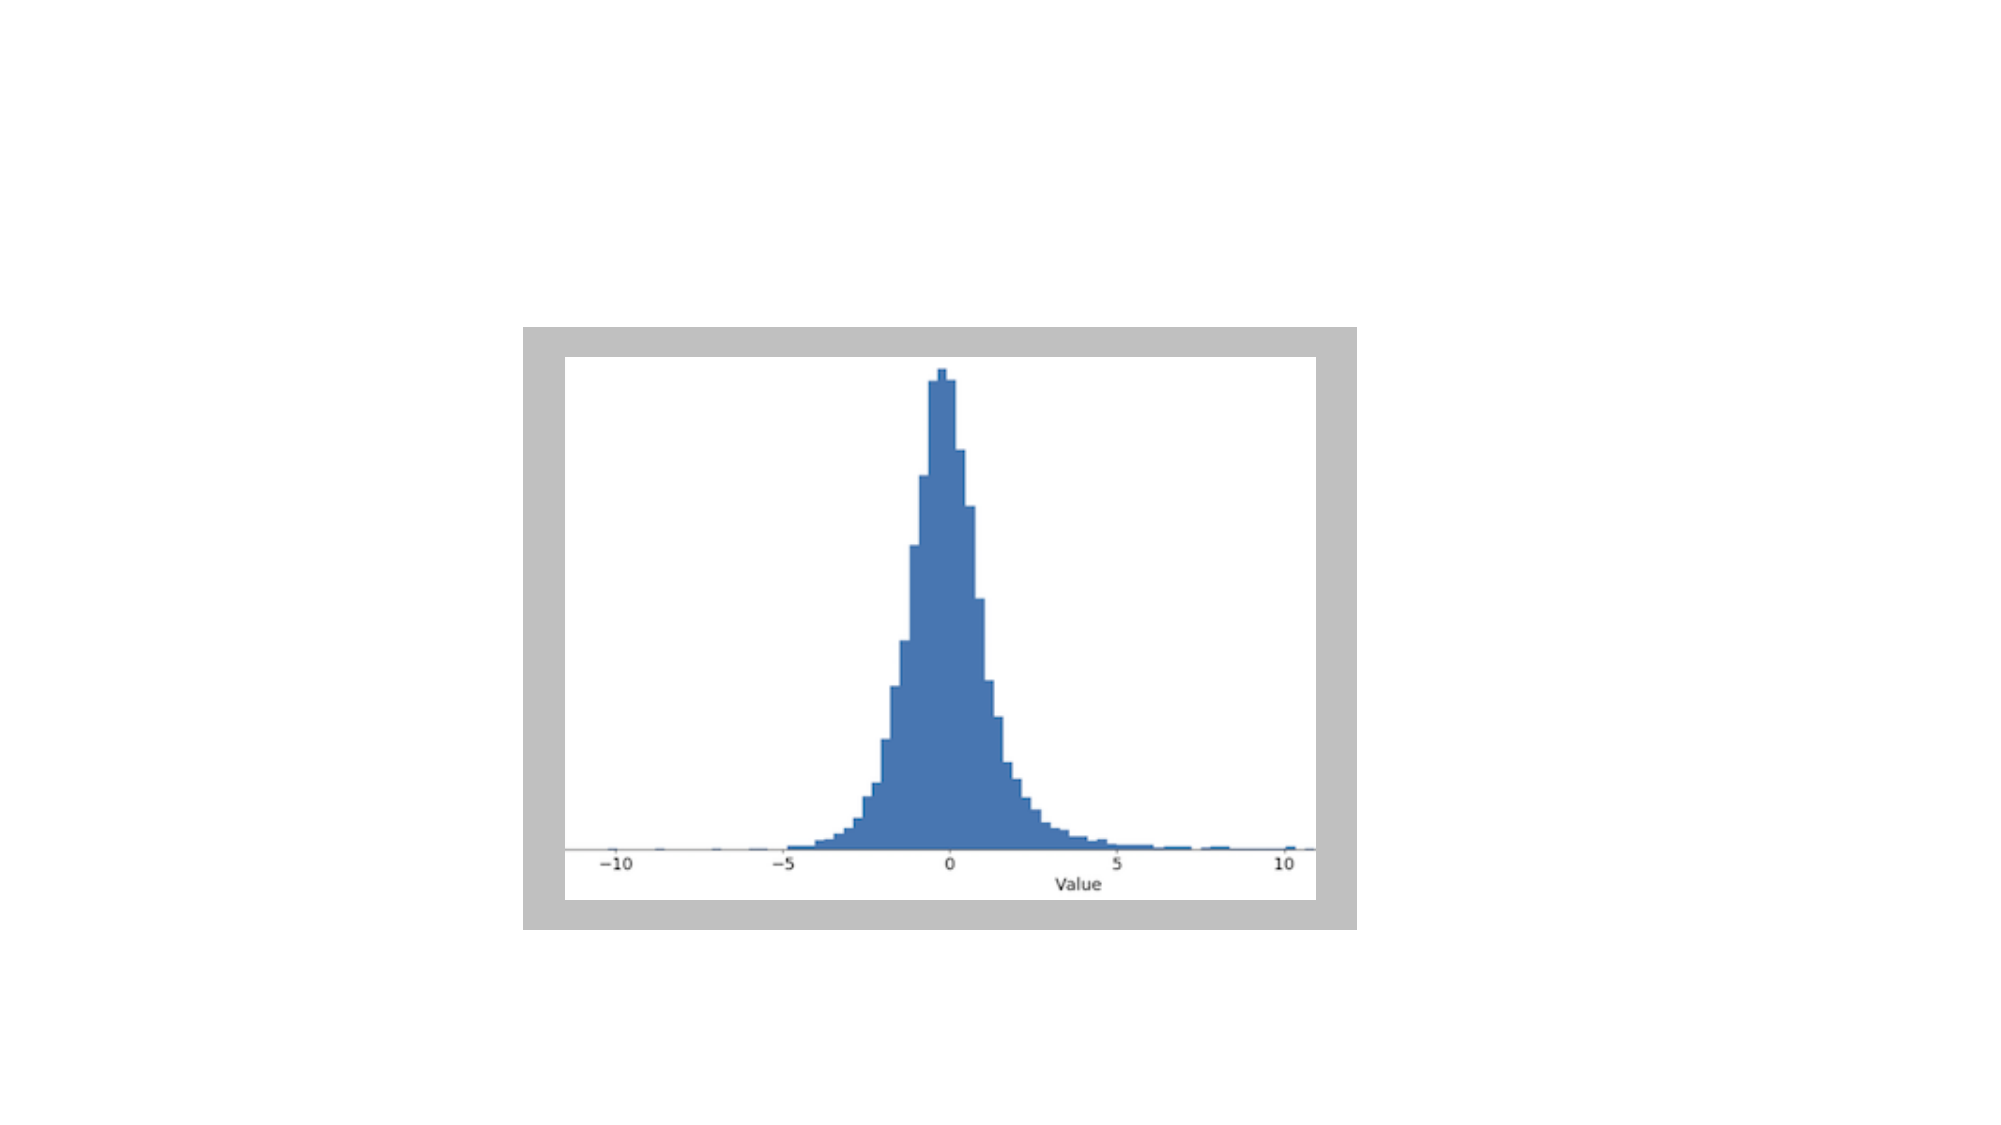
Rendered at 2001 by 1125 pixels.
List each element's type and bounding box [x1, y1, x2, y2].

picture [523, 327, 1357, 930]
